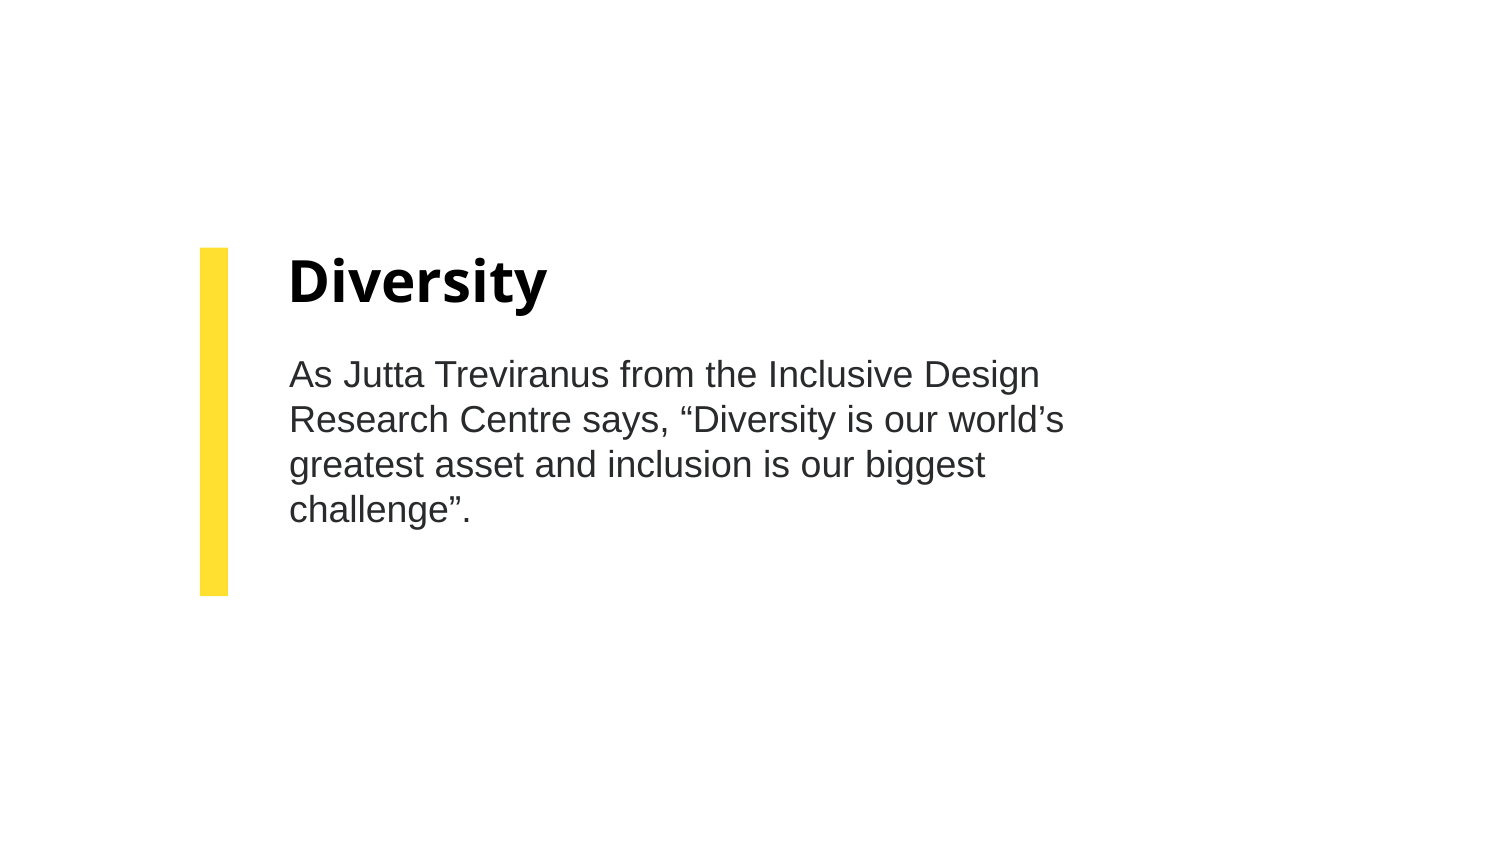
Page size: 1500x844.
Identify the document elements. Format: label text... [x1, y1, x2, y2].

title Diversity [272, 228, 1103, 337]
subtitle As Jutta Treviranus from the Inclusive Design Research Centre says, “Diversity is our world’s greatest asset and inclusion is our biggest challenge”. [274, 334, 1184, 543]
